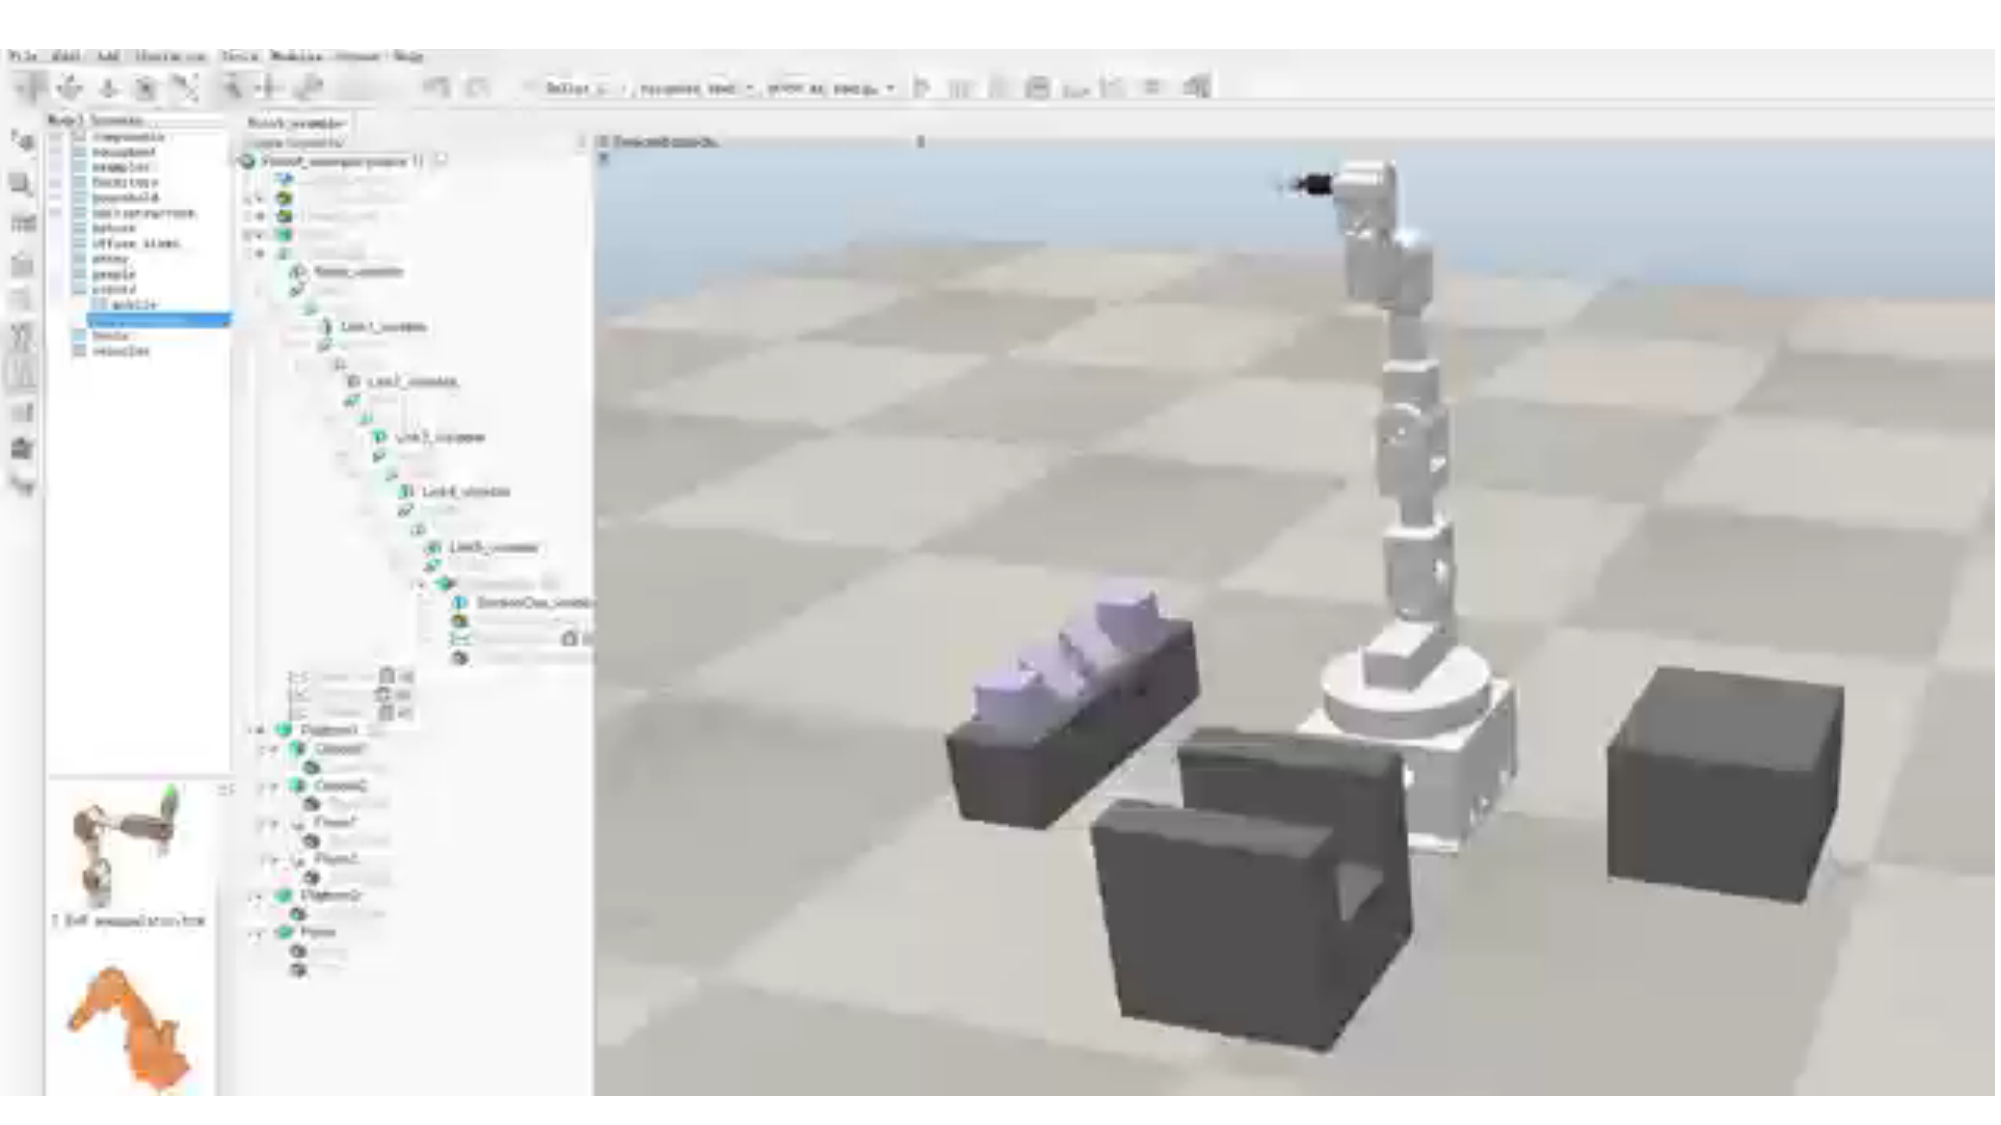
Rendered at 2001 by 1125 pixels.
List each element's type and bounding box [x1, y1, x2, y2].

list [0, 48, 1996, 1097]
